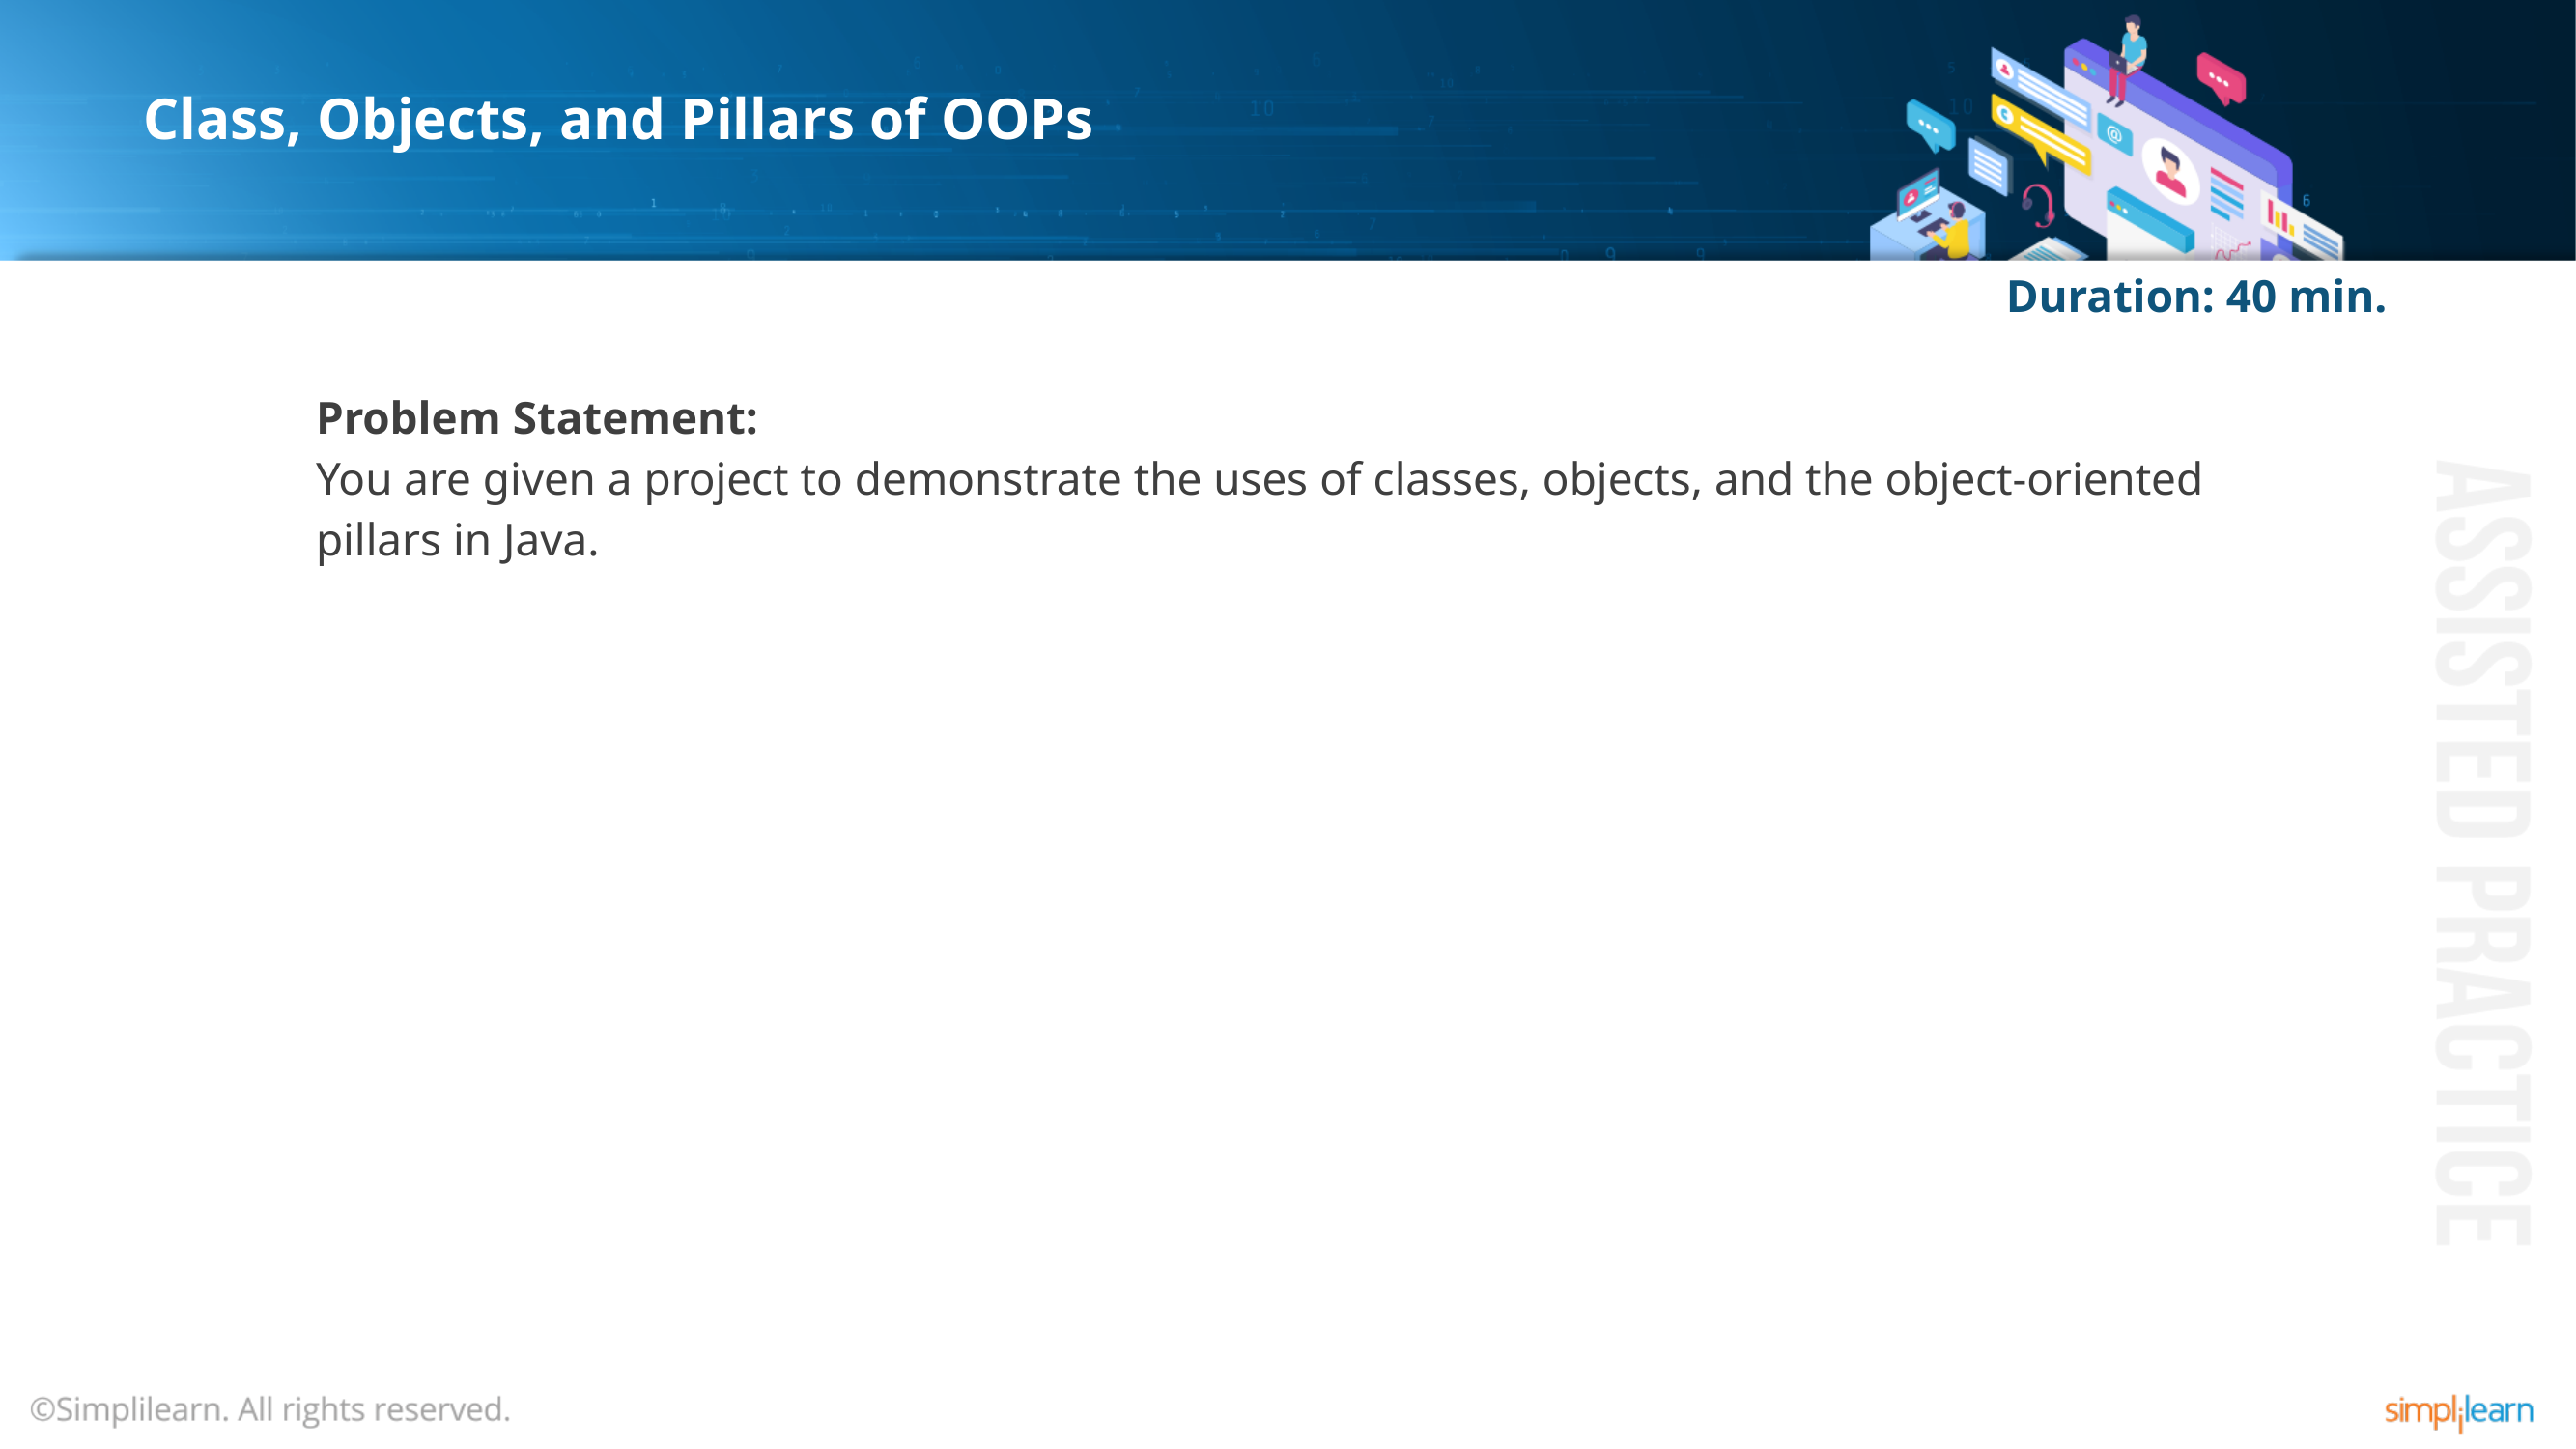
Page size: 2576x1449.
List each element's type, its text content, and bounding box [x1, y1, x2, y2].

text_box Duration: 40 min. [1991, 270, 2544, 327]
title Class, Objects, and Pillars of OOPs [128, 69, 1819, 175]
list Problem Statement: You are given a project to demonstrate the uses of classes, objects, and the object-oriented pillars in Java. [301, 374, 2275, 1251]
picture [0, 0, 2576, 1449]
